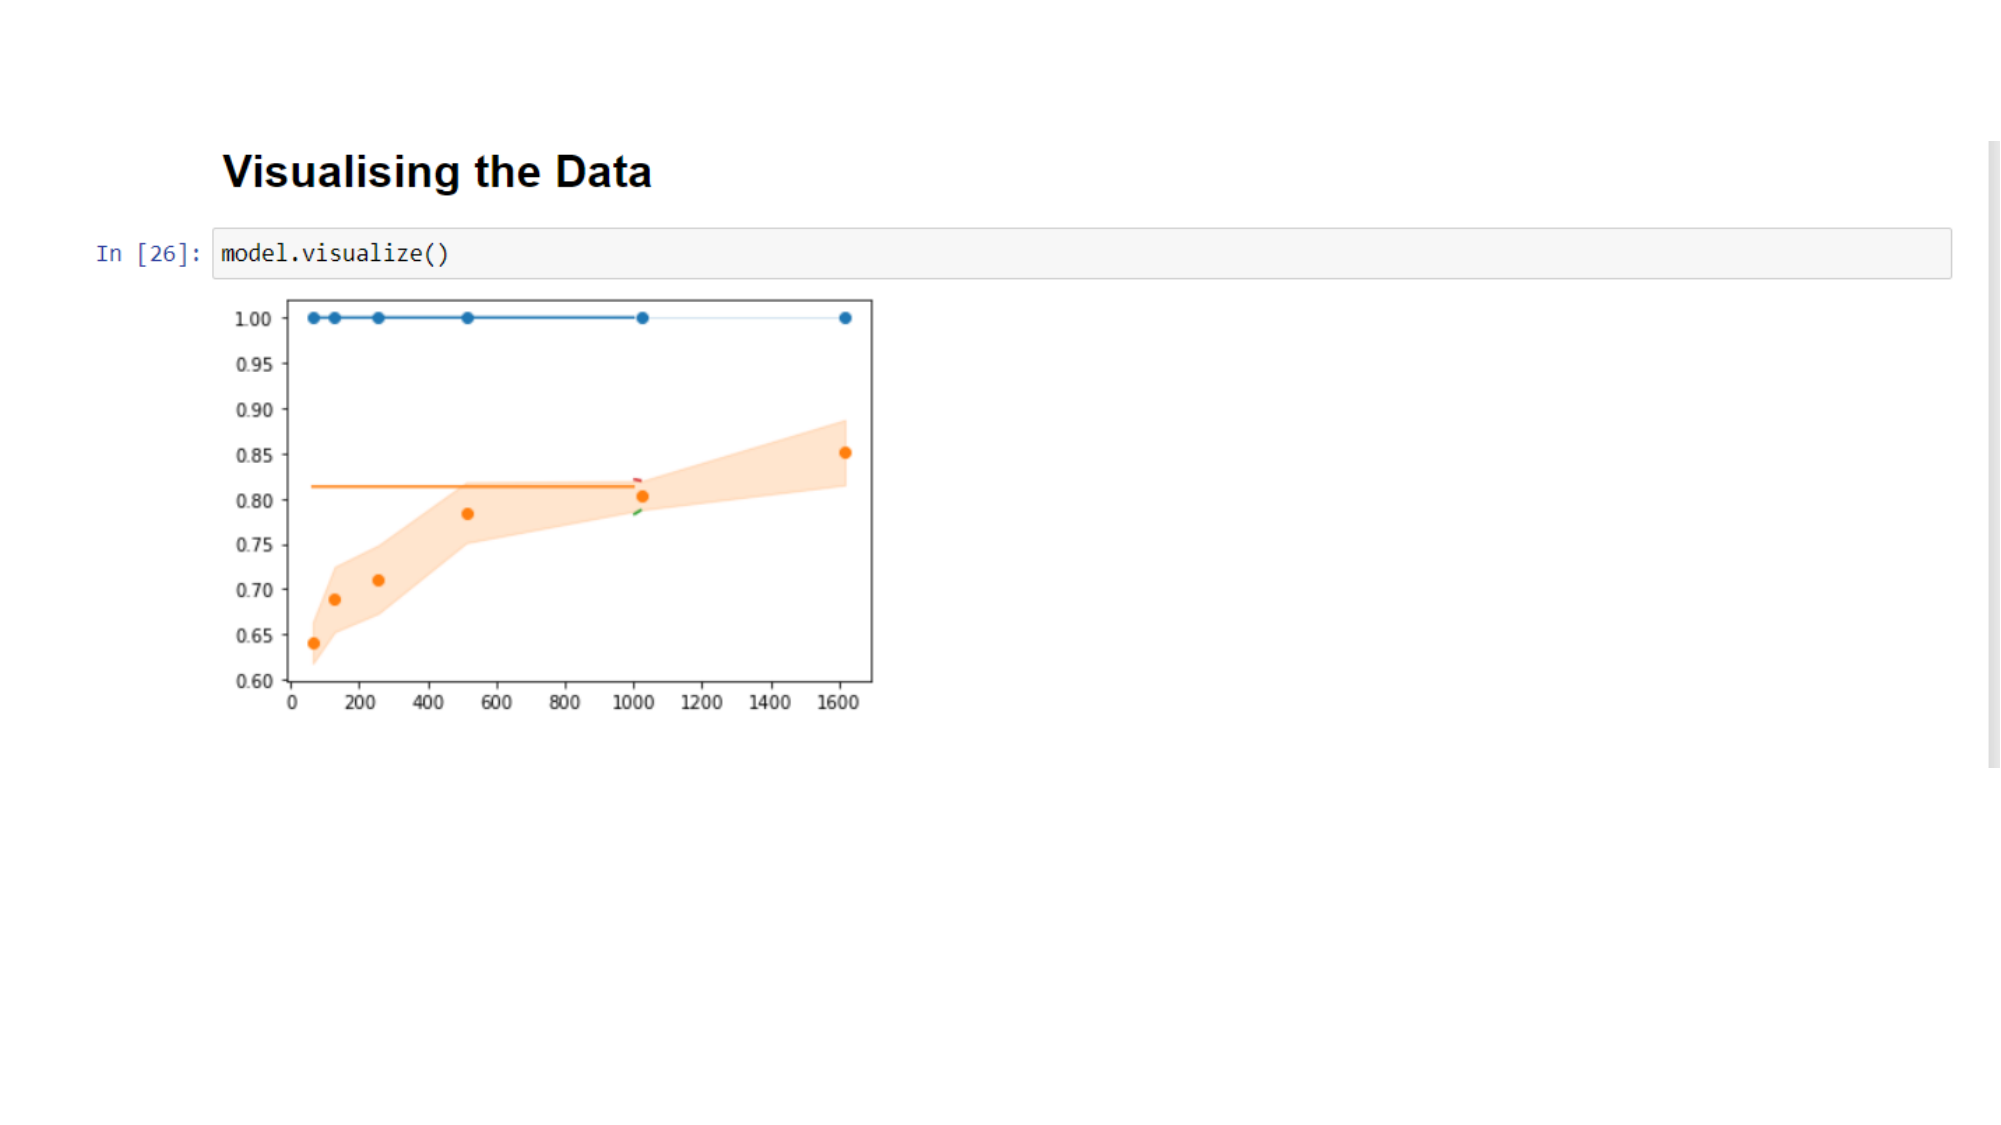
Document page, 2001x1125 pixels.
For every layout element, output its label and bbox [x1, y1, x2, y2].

picture [0, 141, 2000, 768]
